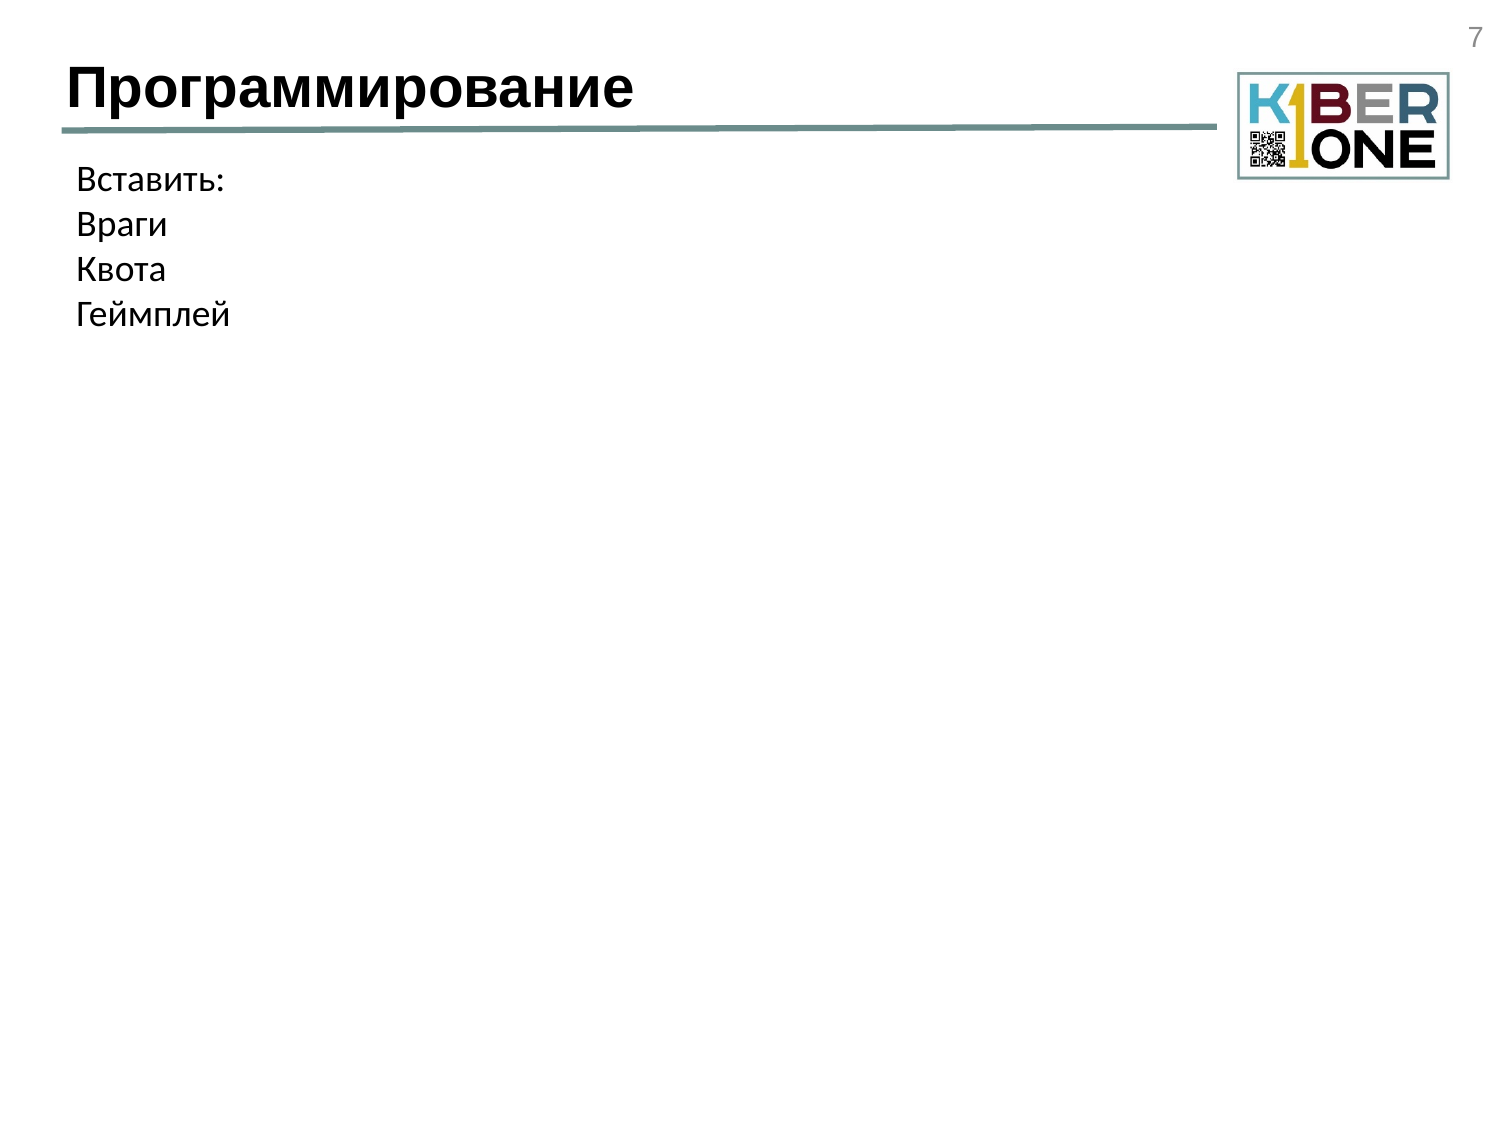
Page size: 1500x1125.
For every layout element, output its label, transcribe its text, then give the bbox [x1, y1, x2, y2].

slide_number 7 [1148, 0, 1499, 75]
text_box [61, 68, 1453, 183]
title Программирование [51, 49, 1148, 127]
text_box Вставить: Враги Квота Геймплей [61, 183, 403, 342]
